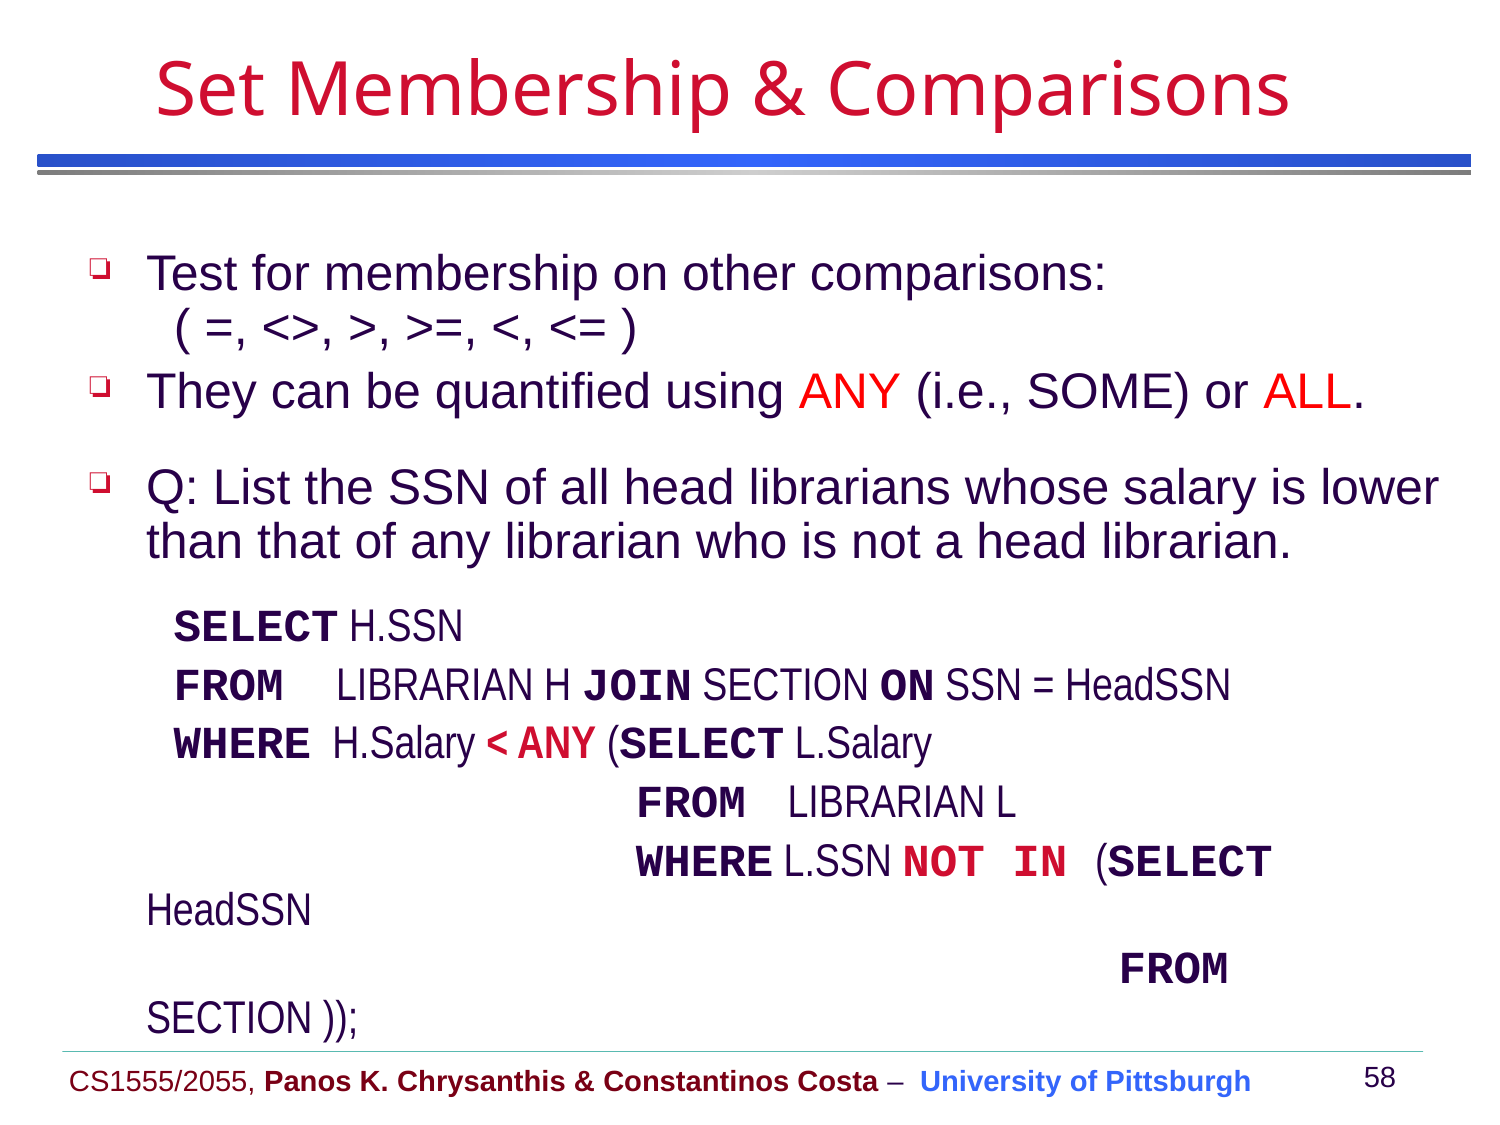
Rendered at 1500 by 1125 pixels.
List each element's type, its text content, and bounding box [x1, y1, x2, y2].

table_cell D [1090, 154, 1094, 166]
table_cell D [497, 154, 502, 166]
table_header A [407, 154, 412, 166]
title Set Membership & Comparisons [0, 50, 1486, 138]
table_header A [952, 154, 956, 166]
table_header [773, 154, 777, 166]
list Test for membership on other comparisons: ( =, <>, >, >=, <, <= ) They can be quantified using ANY (i.e., SOME) or ALL. Q: List the SSN of all head librarians whose salary is lower than that of any librarian who is not a head librarian. SELECT H.SSN FROM LIBRARIAN H JOIN SECTION ON SSN = HeadSSN WHERE H.Salary < ANY (SELECT L.Salary FROM LIBRARIAN L WHERE L.SSN NOT IN (SELECT HeadSSN FROM SECTION )); [75, 200, 1463, 1050]
